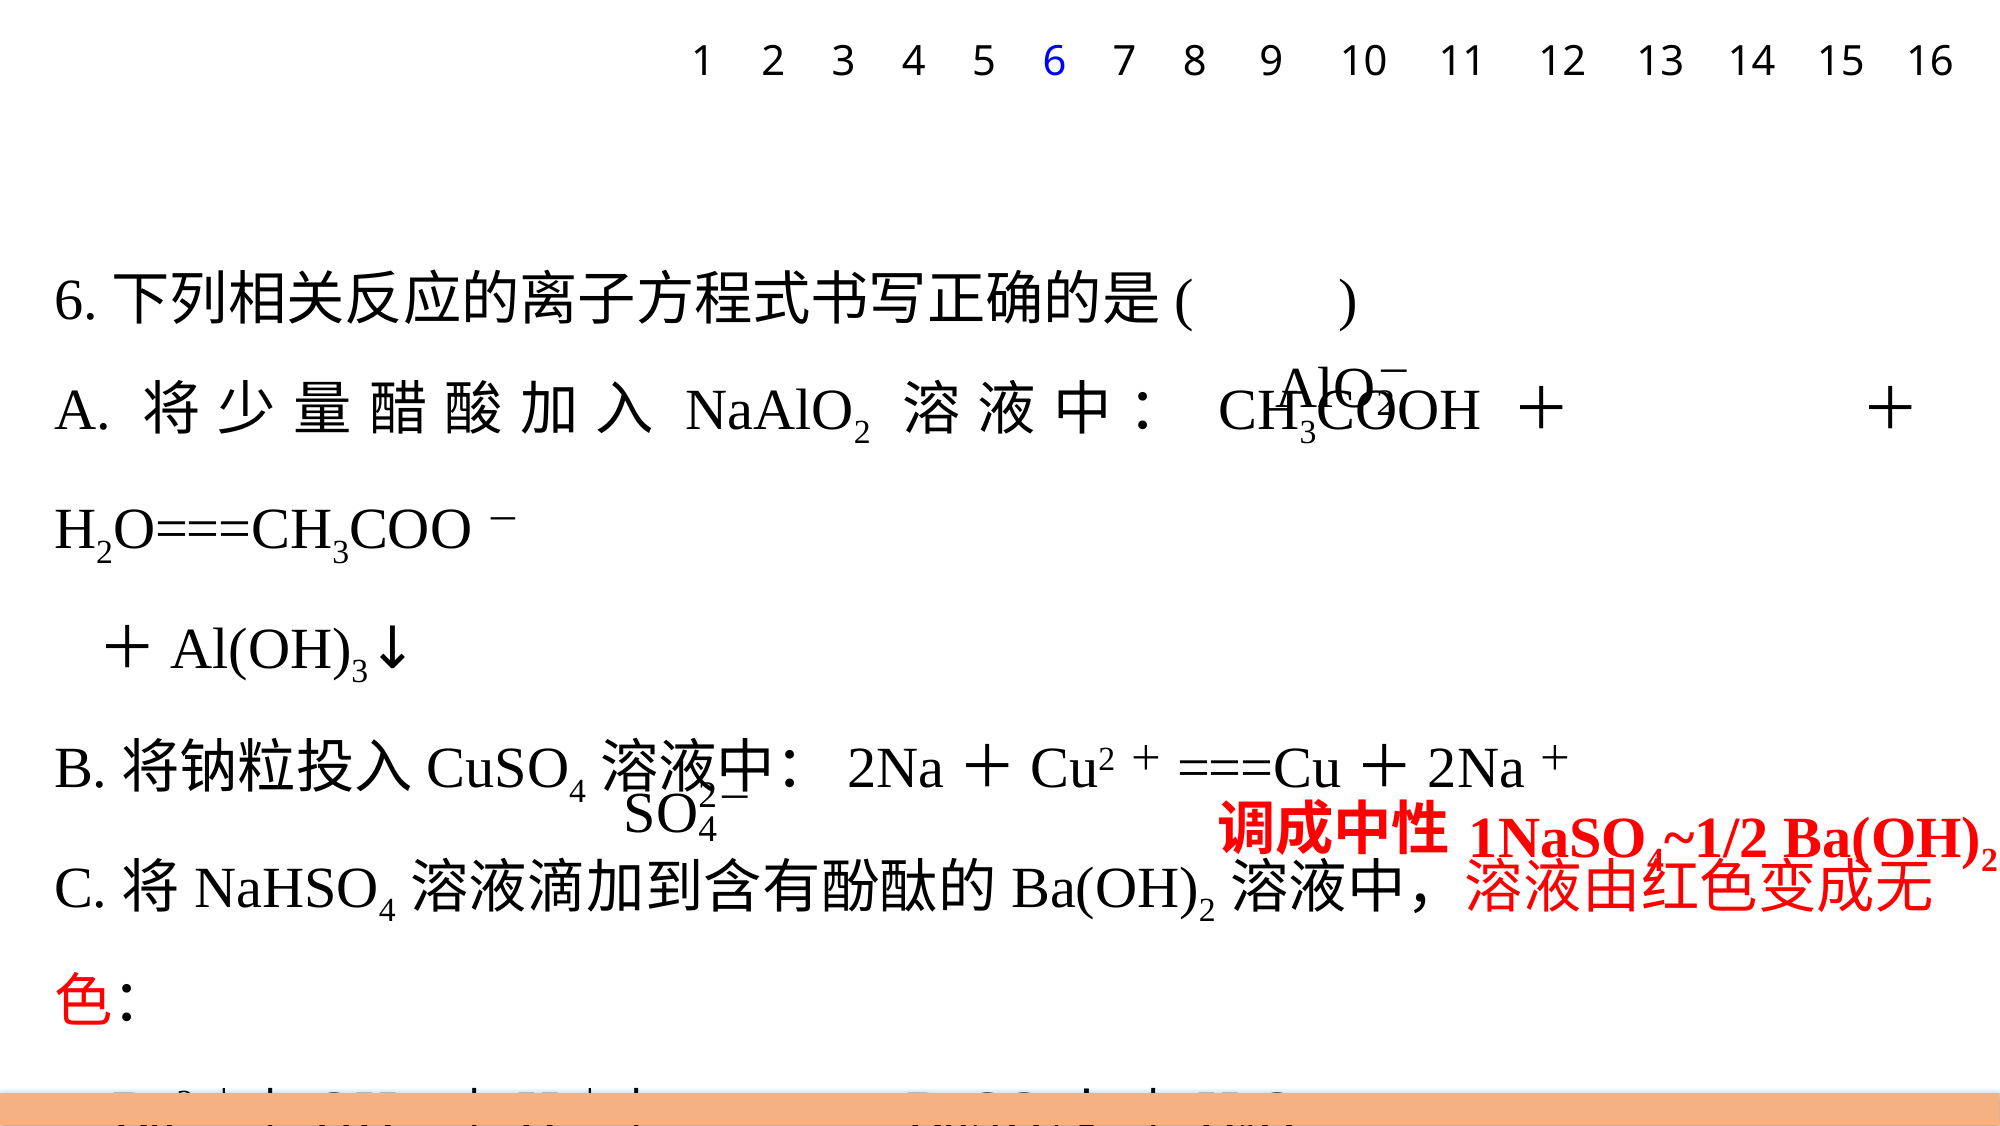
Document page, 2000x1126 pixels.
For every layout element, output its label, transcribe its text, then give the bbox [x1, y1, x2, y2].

text_box 2 [743, 11, 804, 106]
text_box 16 [1890, 11, 1969, 106]
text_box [1275, 339, 1452, 448]
text_box [0, 1092, 2000, 1126]
text_box 5 [954, 11, 1014, 106]
text_box 1NaSO4~1/2 Ba(OH)2 [1454, 751, 2000, 886]
text_box 6.下列相关反应的离子方程式书写正确的是( ) A.将少量醋酸加入NaAlO2溶液中：CH3COOH＋ ＋H2O===CH3COO－ ＋Al(OH)3↓ B.将钠粒投入CuSO4溶液中：2Na＋Cu2＋===Cu＋2Na＋ C.将NaHSO4溶液滴加到含有酚酞的Ba(OH)2溶液中，溶液由红色变成无色： Ba2＋＋OH－＋H＋＋ ===BaSO4↓＋H2O D.硫化钠溶液中加入少量的氯化铁溶液：S2－＋Fe3＋===Fe2＋＋S↓ [39, 218, 1949, 1091]
text_box 11 [1420, 11, 1506, 106]
text_box 调成中性 [1202, 748, 1465, 869]
text_box 15 [1801, 11, 1880, 106]
text_box 4 [884, 11, 944, 106]
text_box 14 [1712, 11, 1791, 106]
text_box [623, 764, 806, 879]
text_box 7 [1095, 11, 1155, 106]
text_box 10 [1318, 11, 1409, 106]
text_box 8 [1165, 11, 1225, 106]
text_box 3 [814, 11, 874, 106]
text_box 9 [1235, 11, 1308, 106]
text_box 6 [1024, 11, 1084, 106]
text_box 1 [673, 11, 733, 106]
text_box 12 [1516, 11, 1609, 106]
text_box 13 [1619, 11, 1702, 106]
